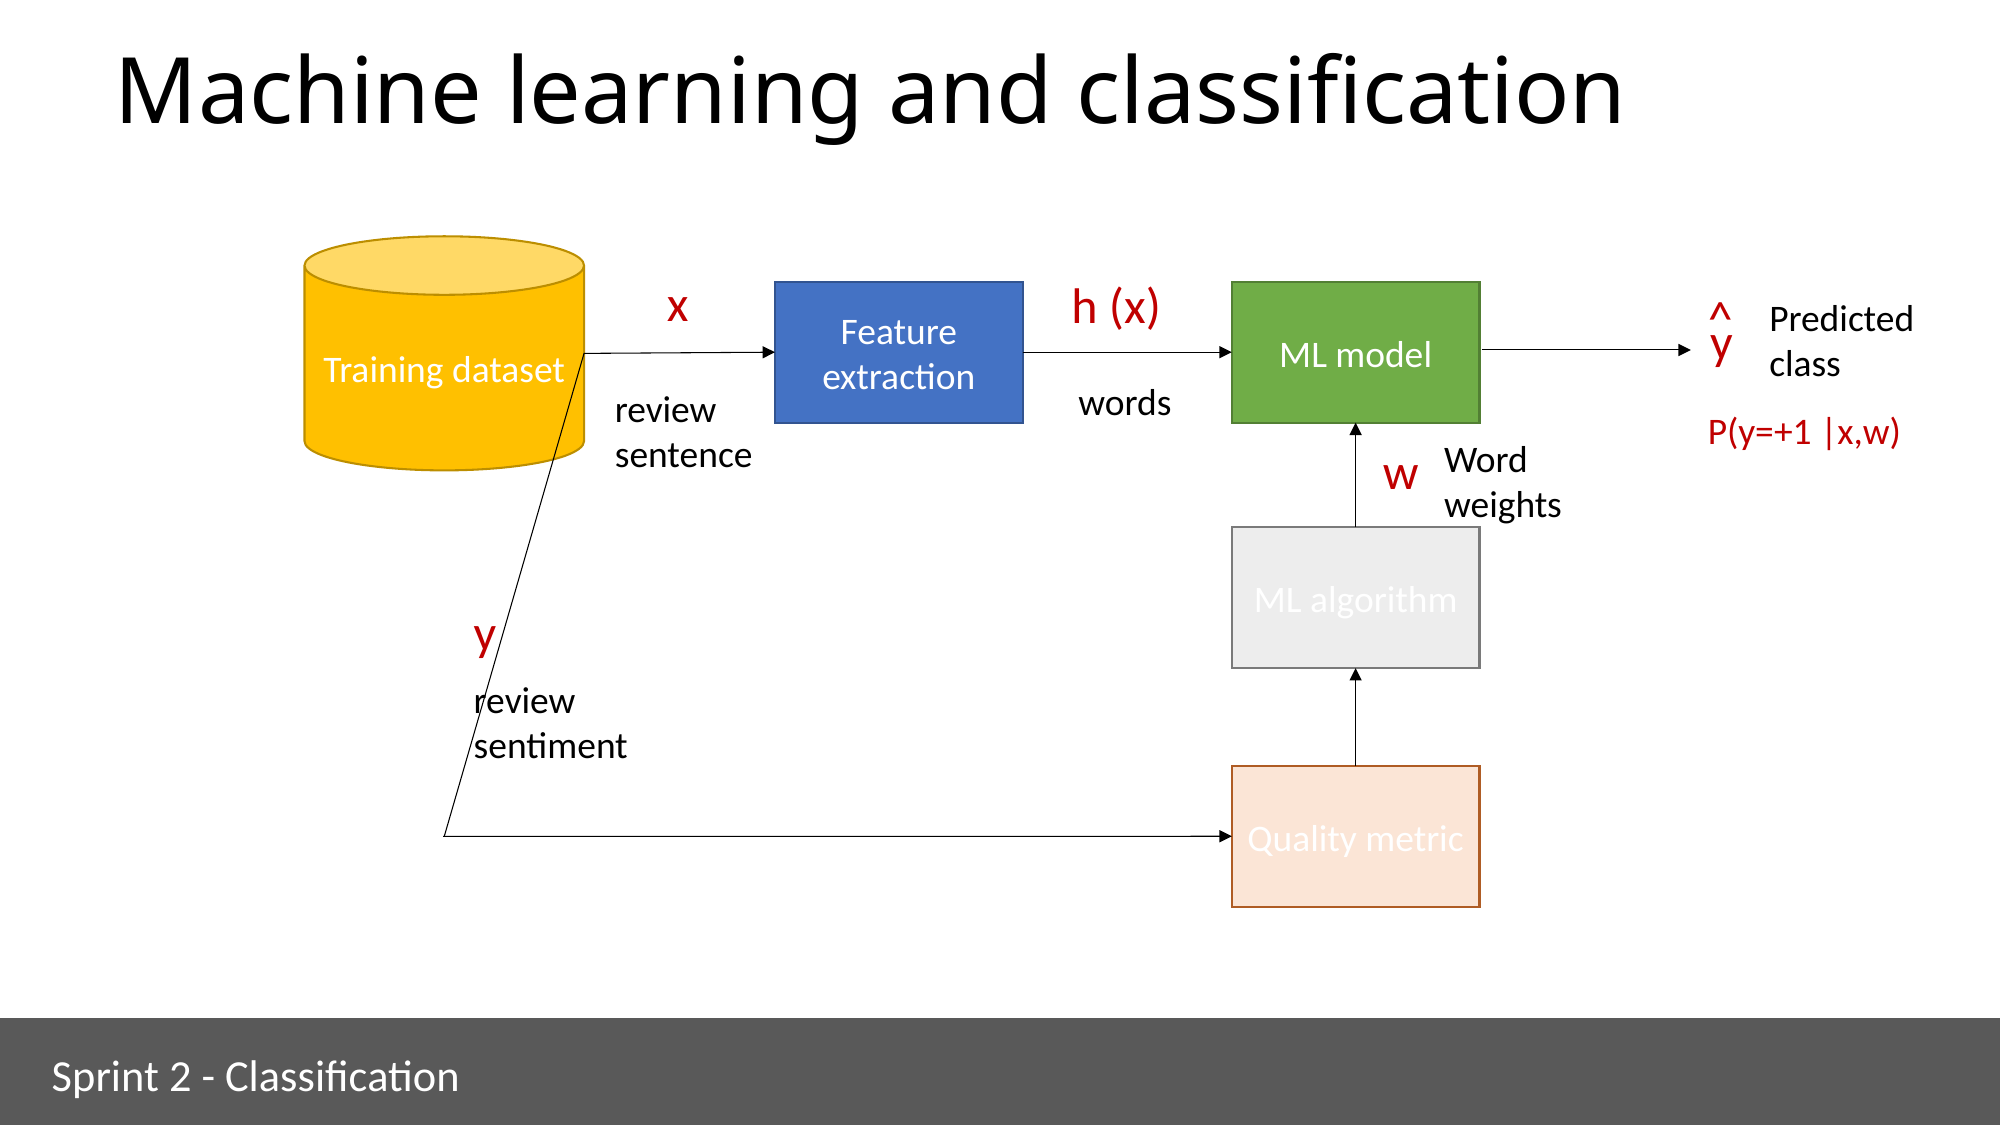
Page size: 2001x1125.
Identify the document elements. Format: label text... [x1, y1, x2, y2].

text_box h (x) [1056, 265, 1196, 341]
text_box ML algorithm [1232, 526, 1481, 669]
text_box Sprint 2 - Classification [36, 1039, 542, 1108]
title Machine learning and classification [99, 0, 1900, 188]
text_box Predicted class [1754, 286, 1964, 392]
text_box Word weights [1429, 427, 1616, 532]
text_box [306, 238, 582, 293]
text_box x [652, 263, 698, 339]
text_box review sentence [599, 377, 796, 470]
text_box words [1063, 370, 1259, 431]
text_box P(y=+1 |x,w) [1693, 399, 1982, 460]
text_box [443, 470, 1232, 837]
text_box Feature extraction [774, 281, 1024, 424]
text_box w [1368, 431, 1414, 507]
text_box Quality metric [1231, 765, 1481, 908]
text_box [0, 1018, 2000, 1125]
text_box ML model [1231, 281, 1481, 424]
text_box Training dataset [303, 235, 586, 472]
text_box [1693, 279, 1741, 378]
